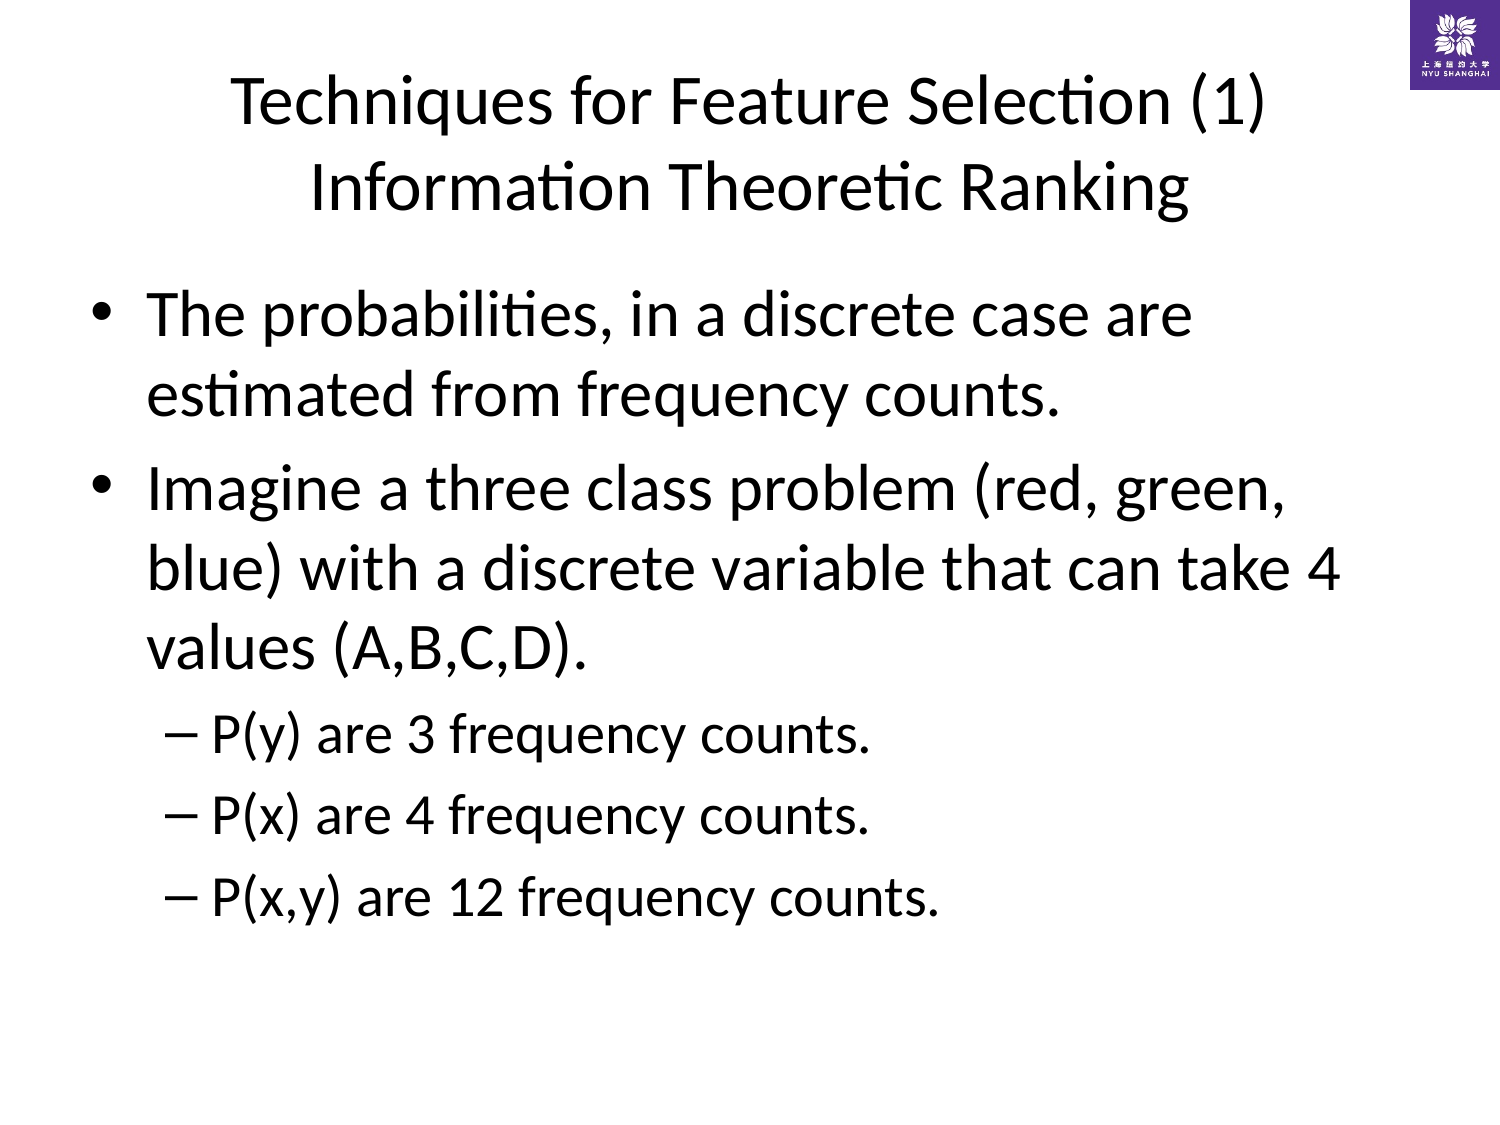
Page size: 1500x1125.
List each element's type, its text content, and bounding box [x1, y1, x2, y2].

picture [1410, 0, 1500, 90]
title Techniques for Feature Selection (1) Information Theoretic Ranking [75, 45, 1425, 233]
list The probabilities, in a discrete case are estimated from frequency counts. Imagine a three class problem (red, green, blue) with a discrete variable that can take 4 values (A,B,C,D). P(y) are 3 frequency counts. P(x) are 4 frequency counts. P(x,y) are 12 frequency counts. [75, 262, 1425, 1005]
